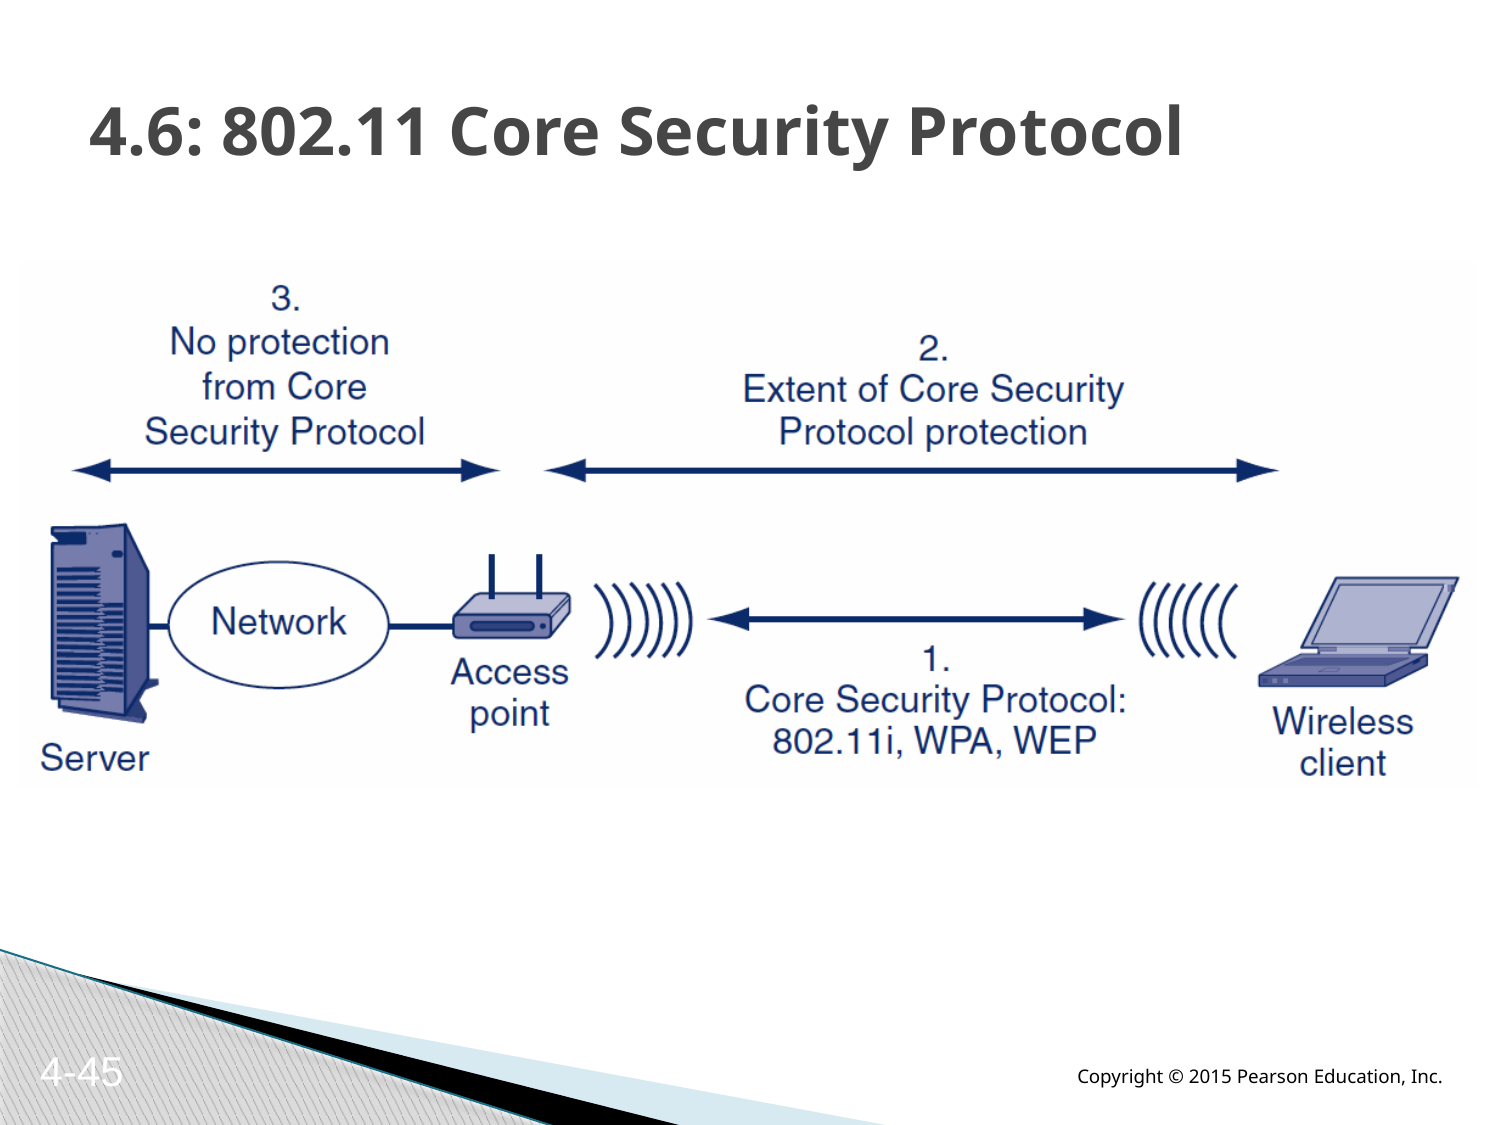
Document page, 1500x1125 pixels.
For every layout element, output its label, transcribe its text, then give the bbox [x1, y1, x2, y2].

title 4.6: 802.11 Core Security Protocol [75, 45, 1425, 213]
slide_number 4-45 [24, 1037, 175, 1100]
picture [18, 262, 1478, 788]
